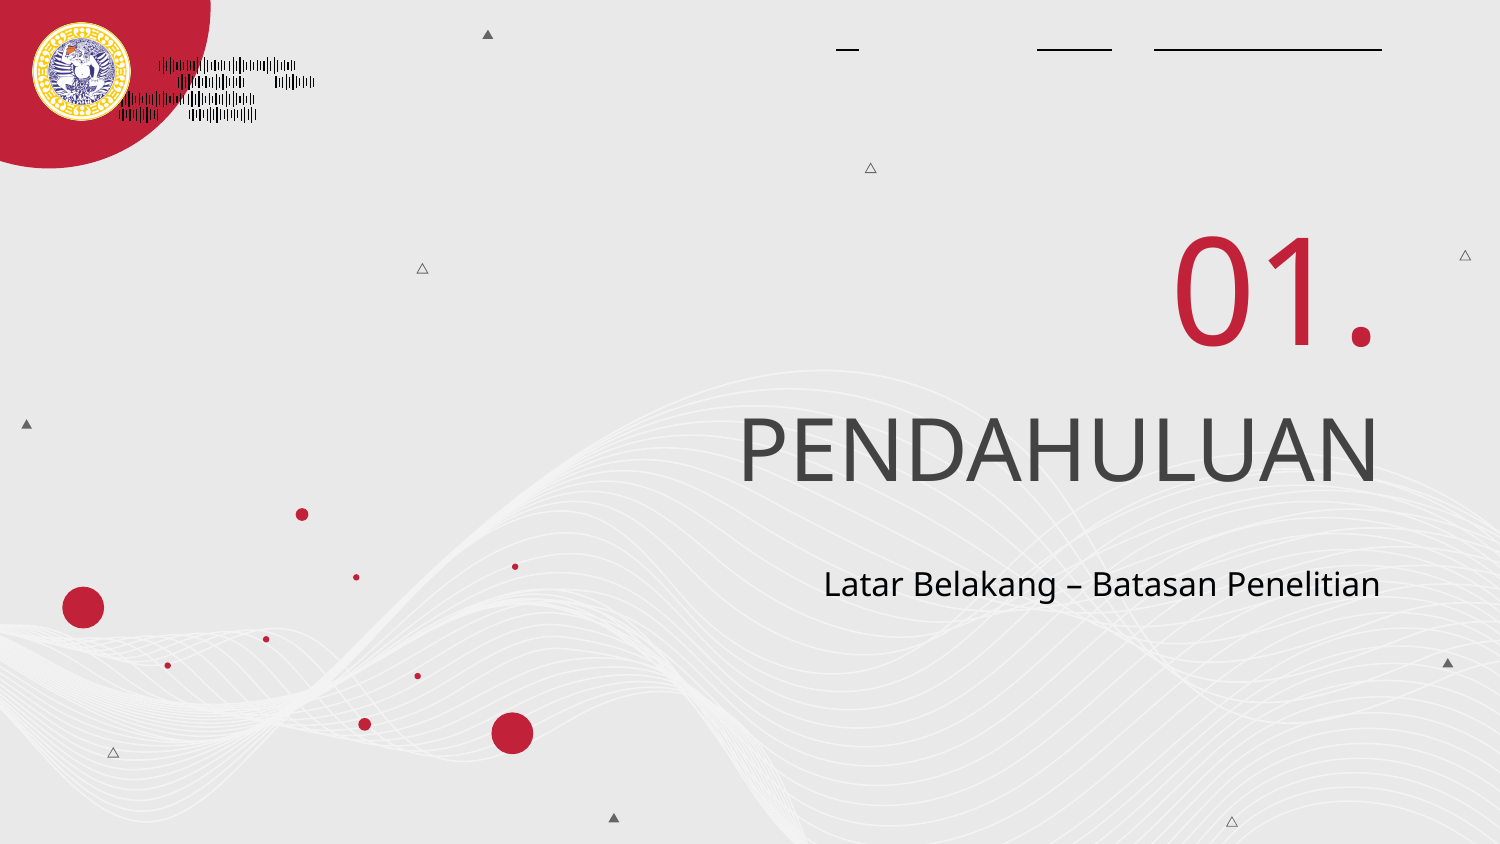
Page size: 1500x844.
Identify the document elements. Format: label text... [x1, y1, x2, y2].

picture [32, 22, 131, 121]
subtitle Latar Belakang – Batasan Penelitian [810, 539, 1382, 626]
title PENDAHULUAN [686, 354, 1382, 540]
title 01. [686, 217, 1382, 354]
